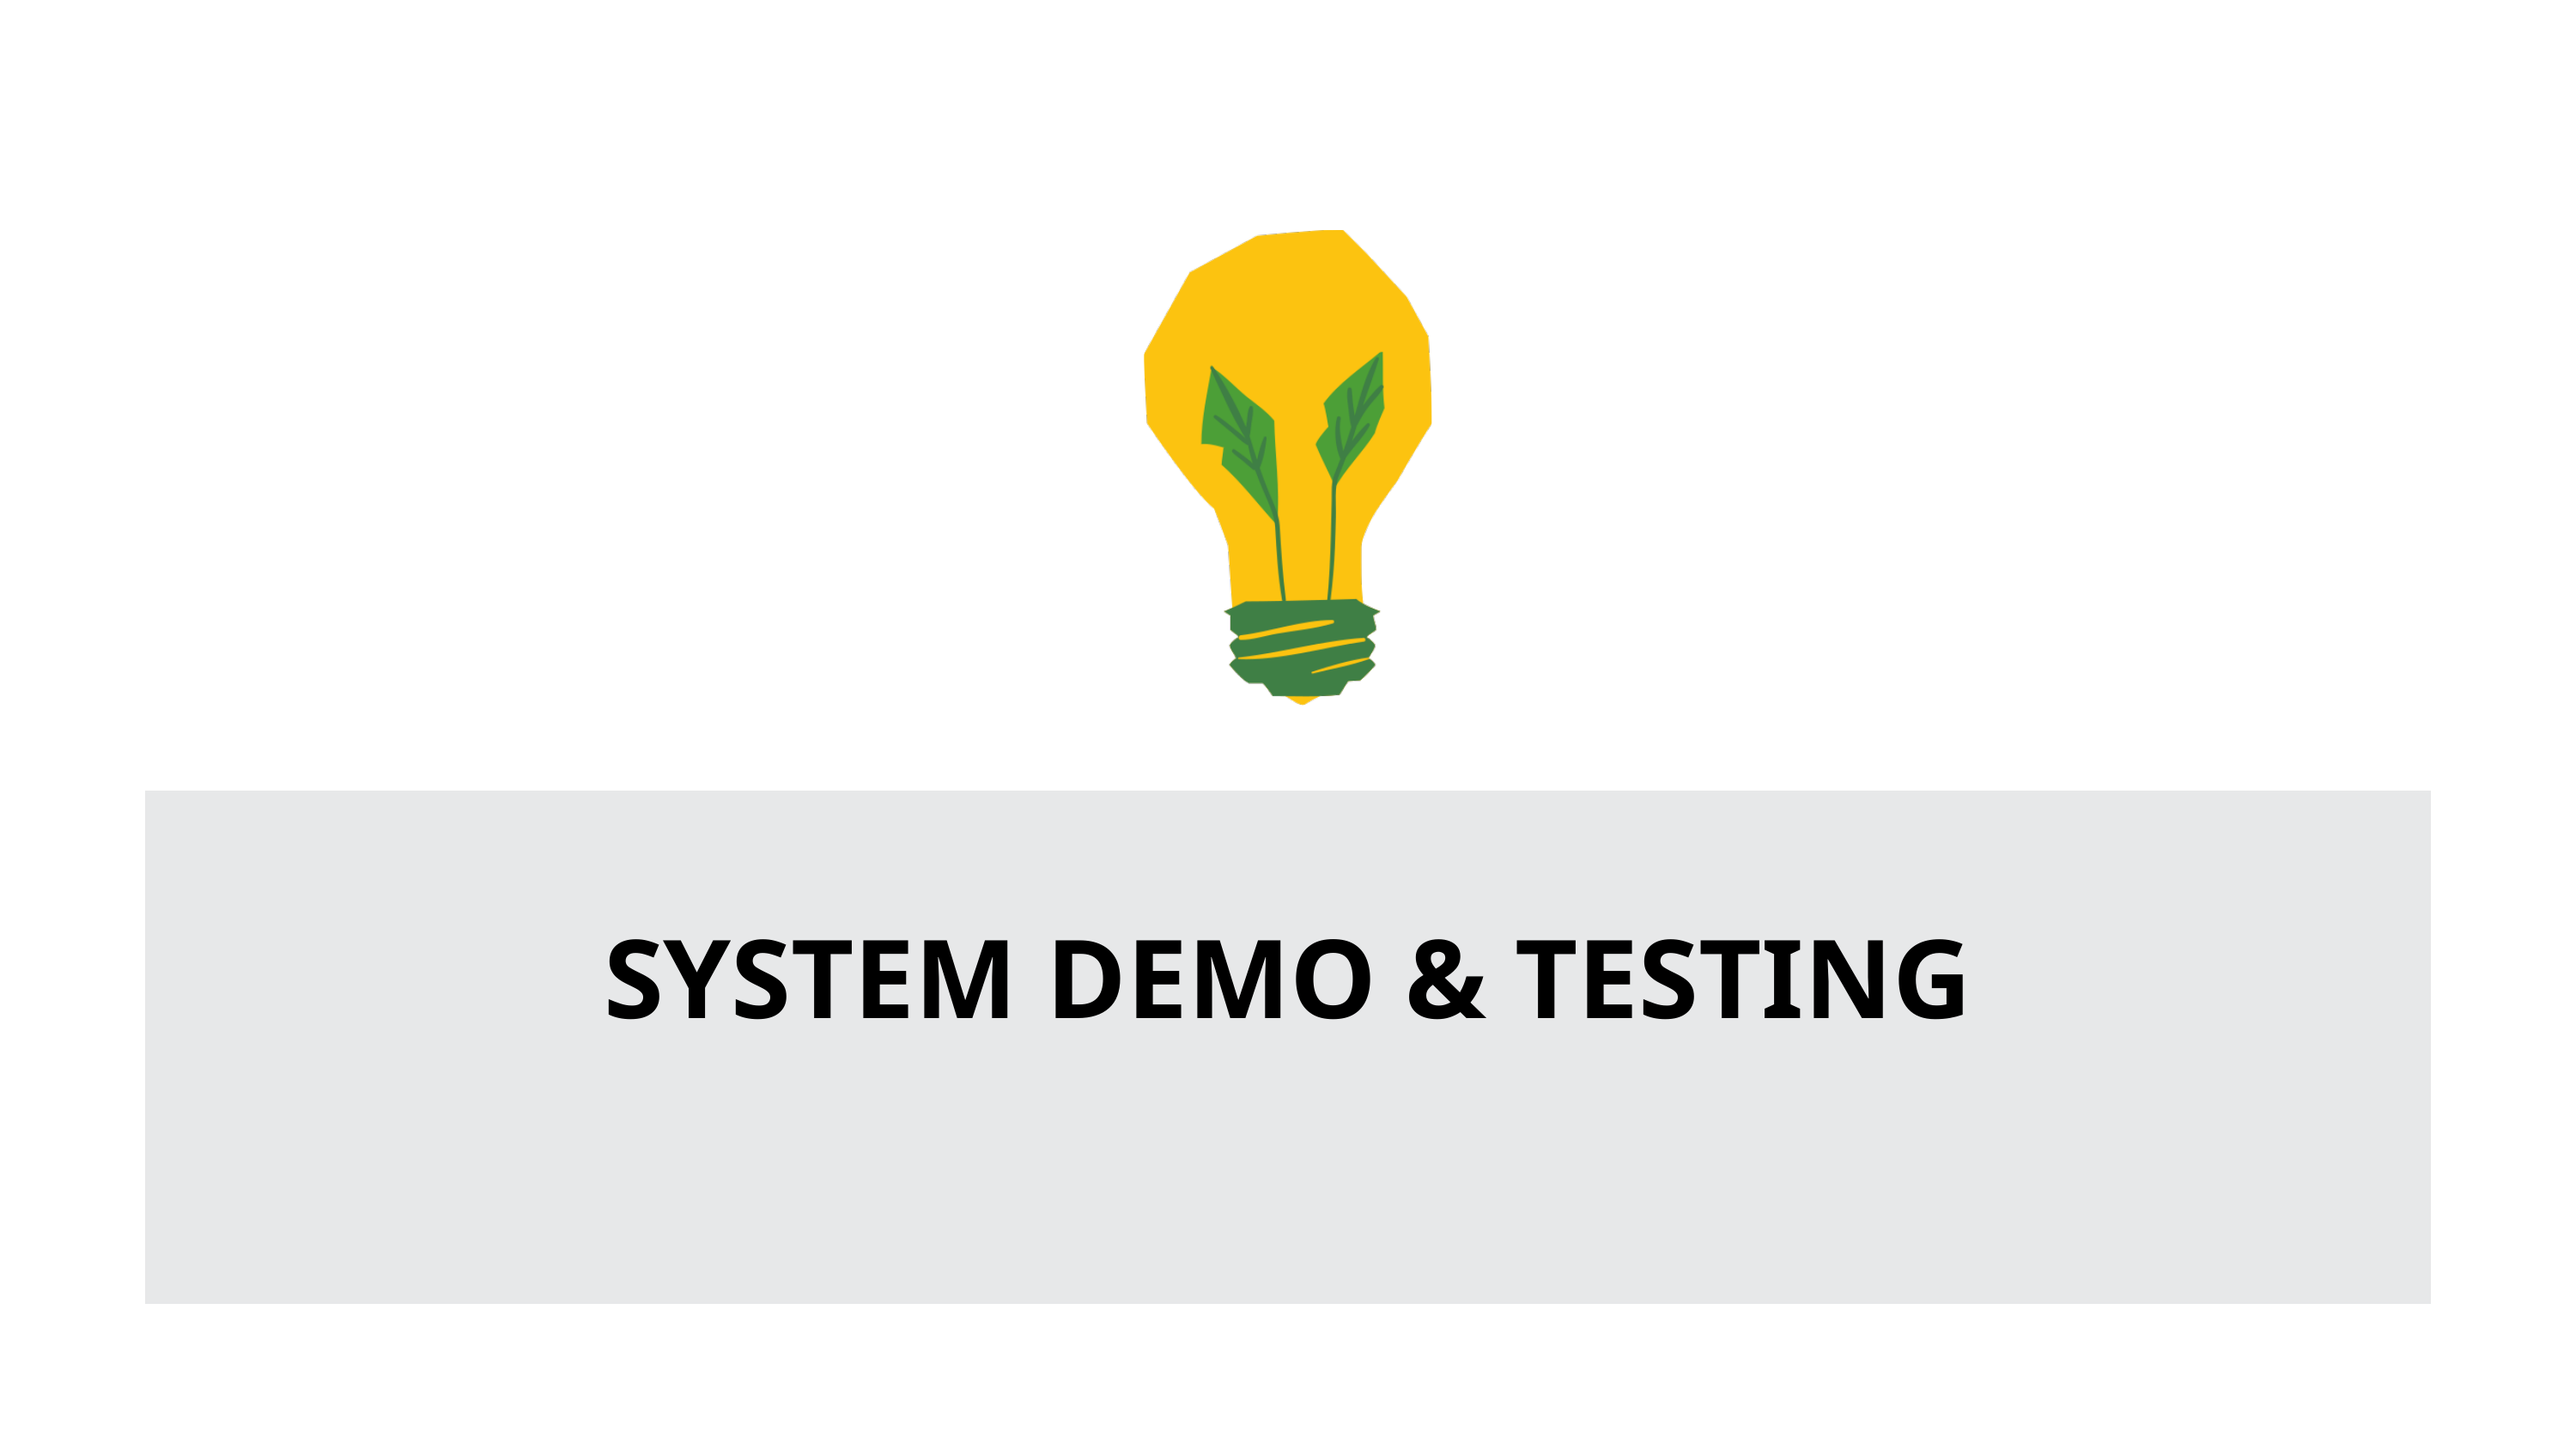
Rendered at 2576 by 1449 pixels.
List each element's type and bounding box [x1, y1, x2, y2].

text_box [1144, 230, 1432, 706]
text_box [144, 790, 2432, 1304]
